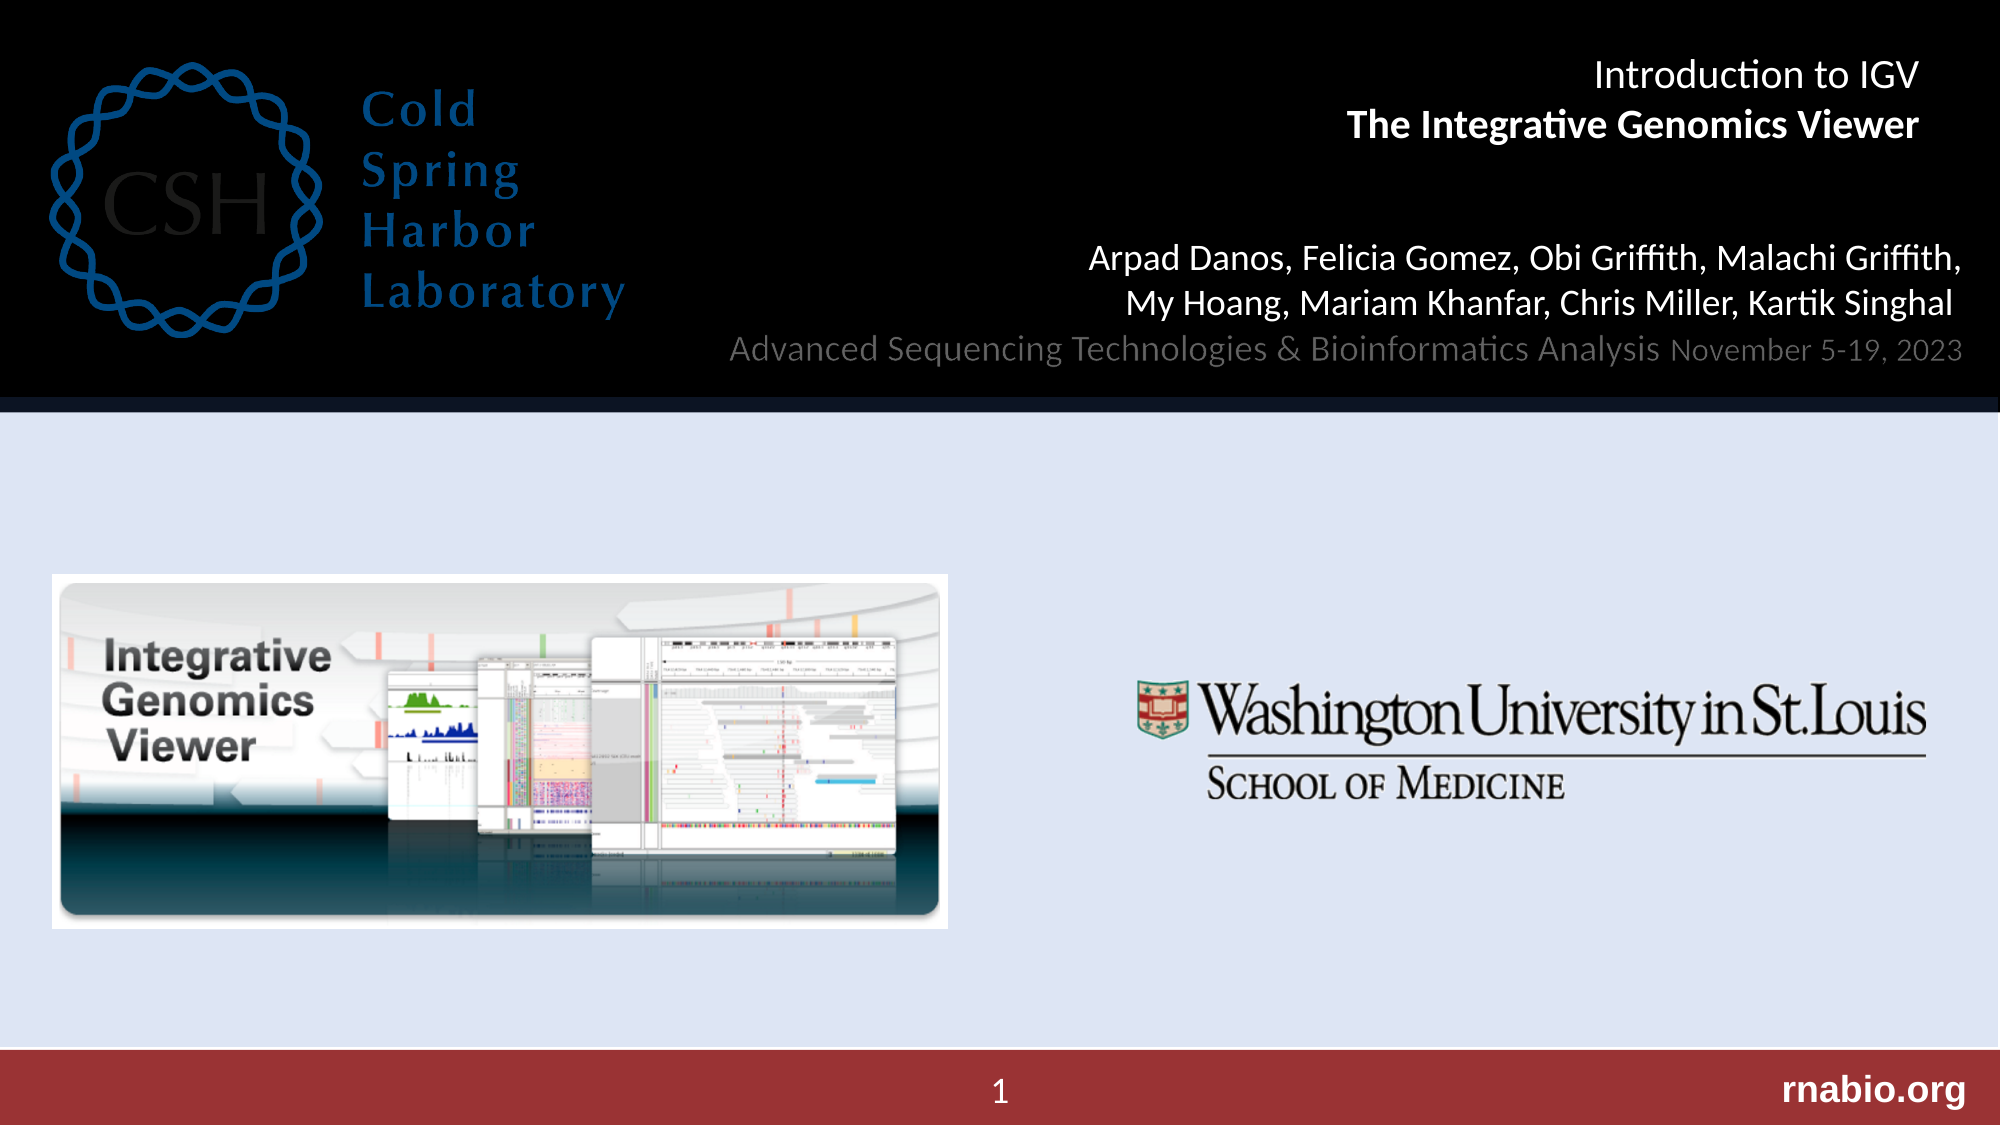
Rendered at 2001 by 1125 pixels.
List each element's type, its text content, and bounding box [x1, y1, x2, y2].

picture [1136, 612, 2000, 880]
text_box Introduction to IGV The Integrative Genomics Viewer [947, 27, 1935, 166]
picture [52, 574, 948, 929]
text_box [0, 397, 1998, 1047]
text_box Arpad Danos, Felicia Gomez, Obi Griffith, Malachi Griffith, My Hoang, Mariam Khanfar, Chris Miller, Kartik Singhal Advanced Sequencing Technologies & Bioinformatics Analysis November 5-19, 2023 [588, 205, 1978, 397]
picture [49, 62, 625, 338]
